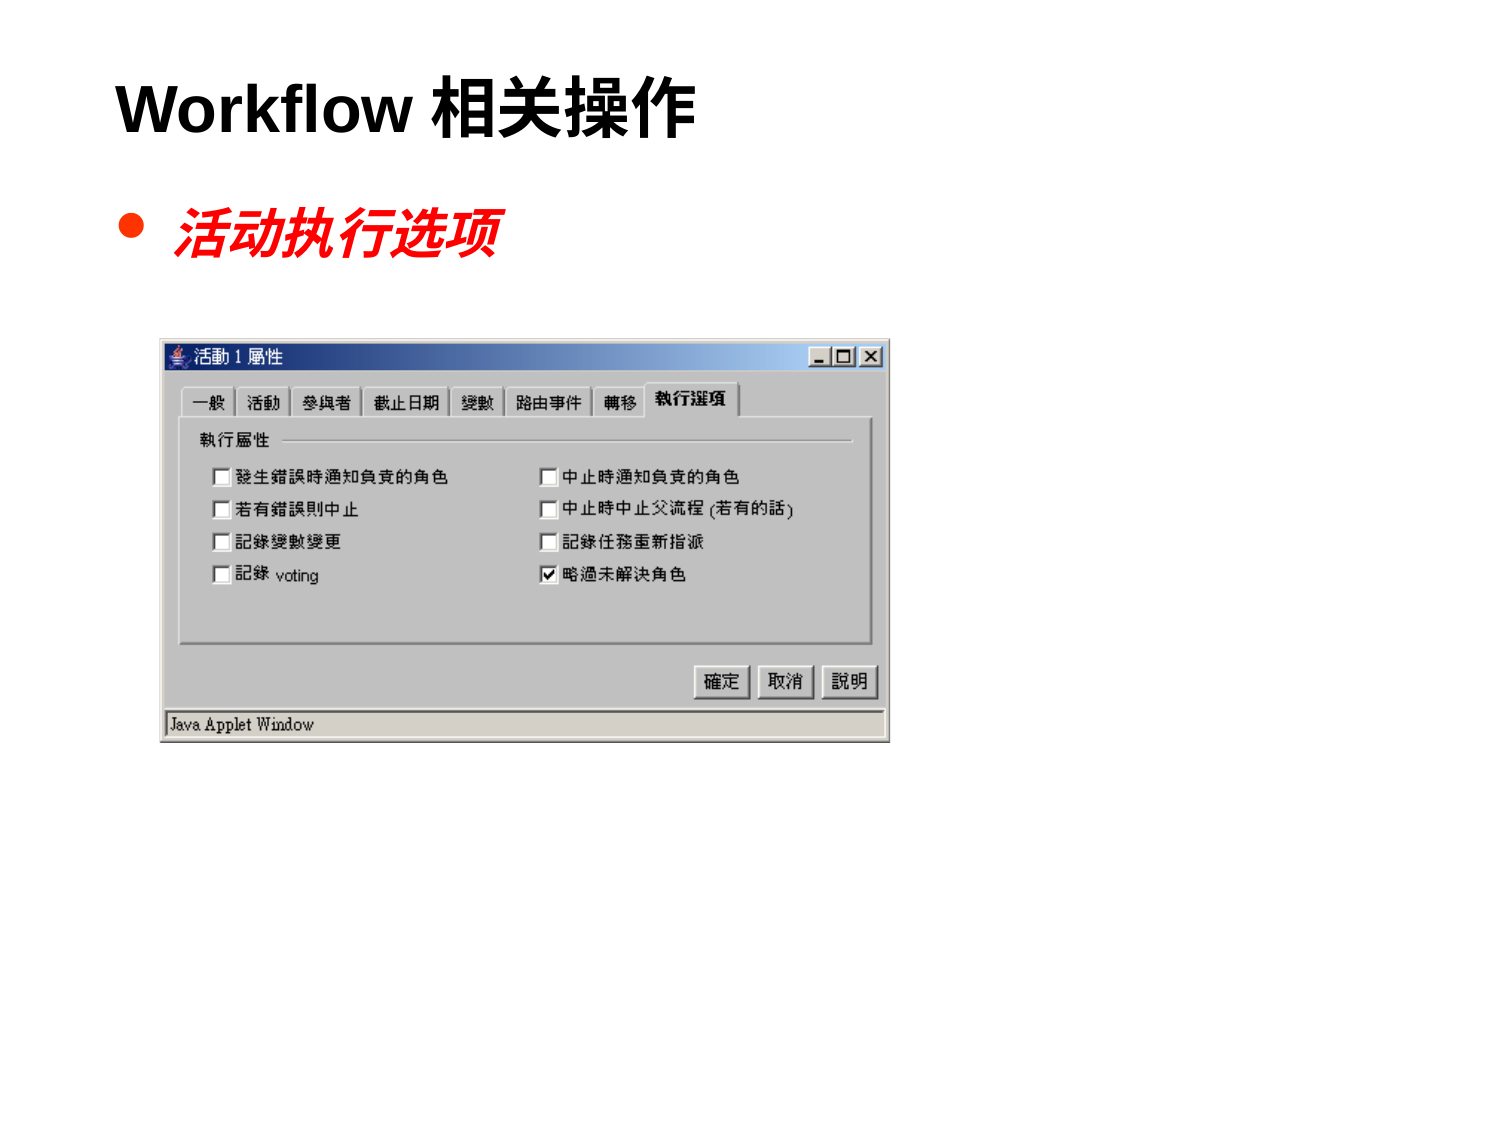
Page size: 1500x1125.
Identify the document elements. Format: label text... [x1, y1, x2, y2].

title Workflow相关操作 [100, 52, 1395, 154]
picture [159, 337, 891, 743]
text_box [88, 184, 1439, 1009]
text_box [74, 212, 1425, 1037]
